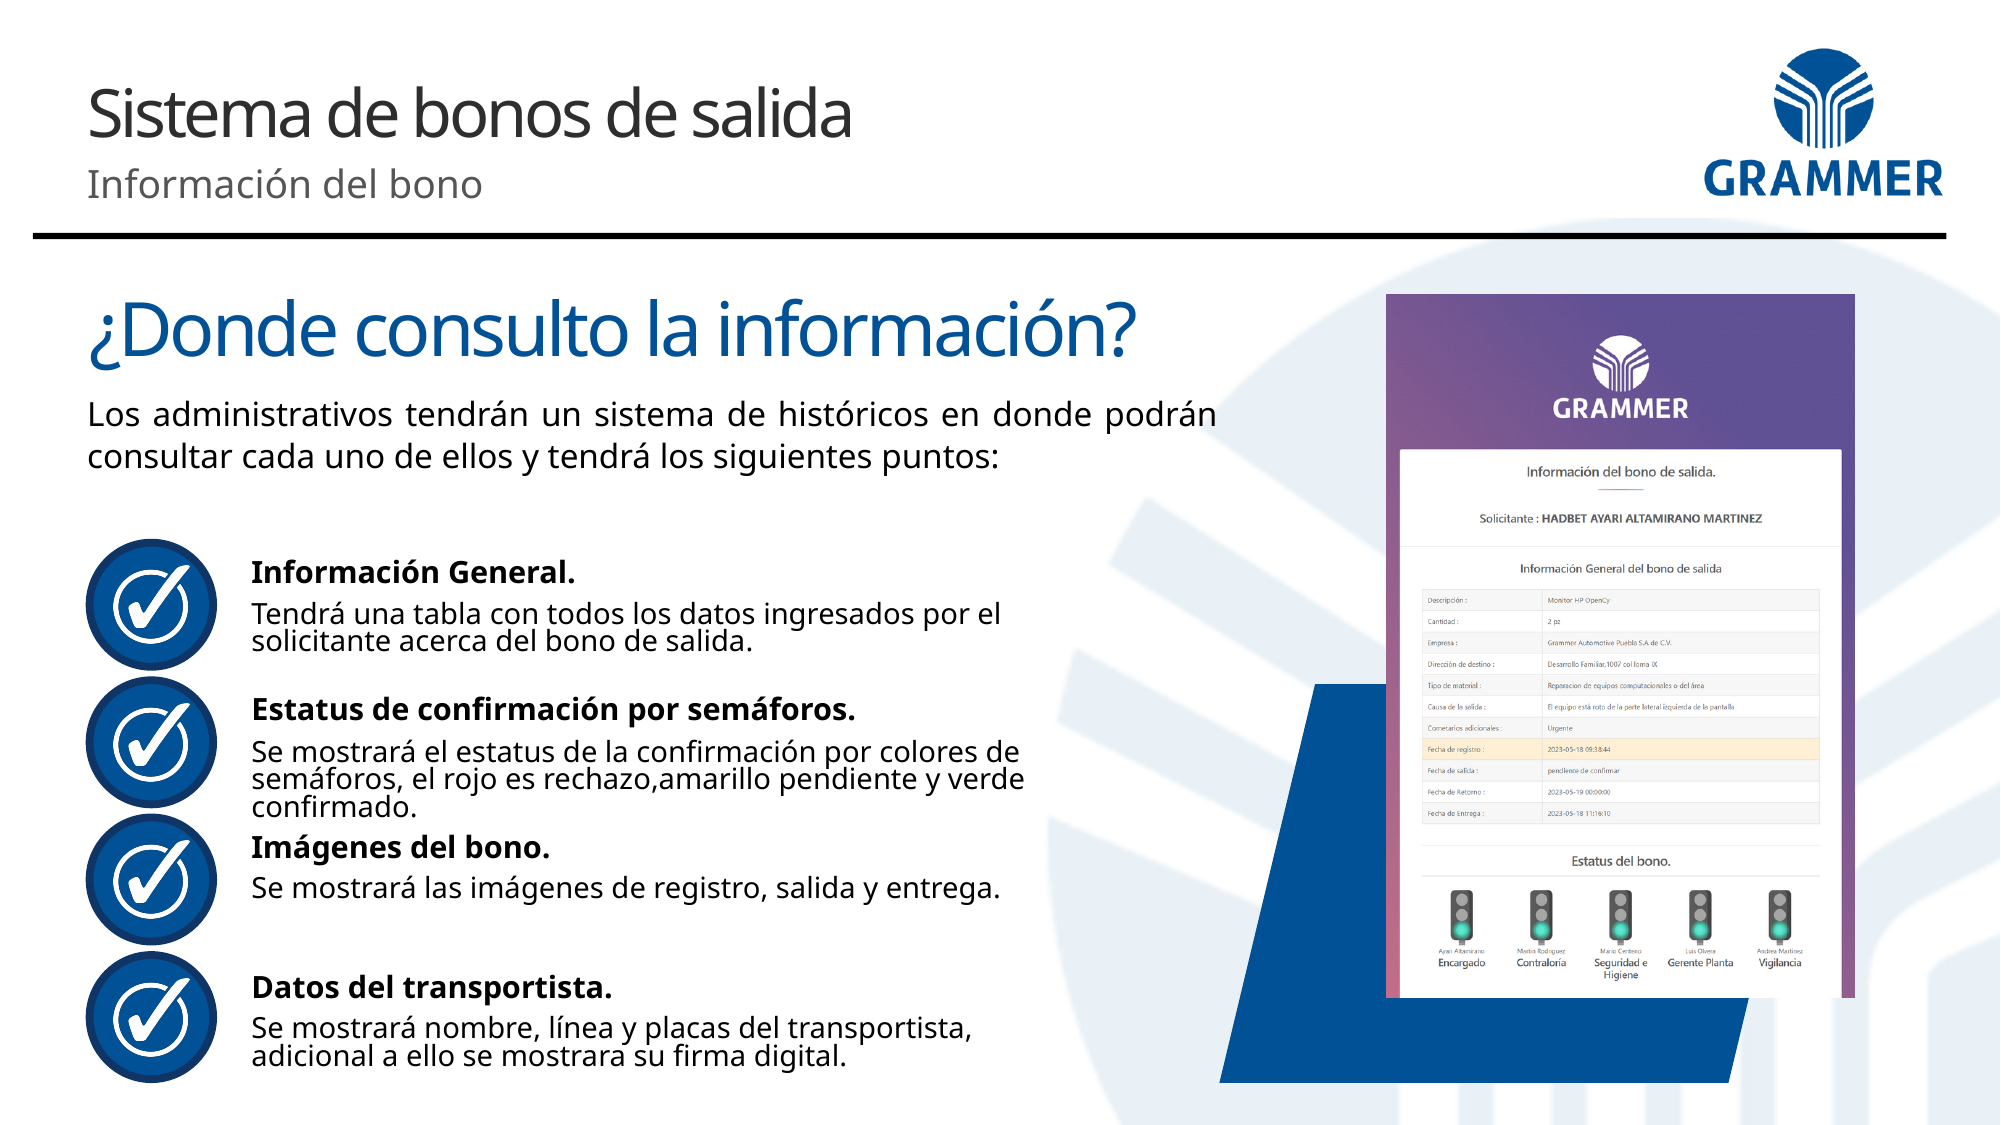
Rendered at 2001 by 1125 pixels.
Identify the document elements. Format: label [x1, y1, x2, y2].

text_box [89, 680, 214, 805]
picture [0, 0, 2000, 1125]
text_box [1219, 684, 1825, 1083]
text_box [89, 542, 214, 667]
text_box [89, 817, 214, 942]
text_box [89, 955, 214, 1080]
